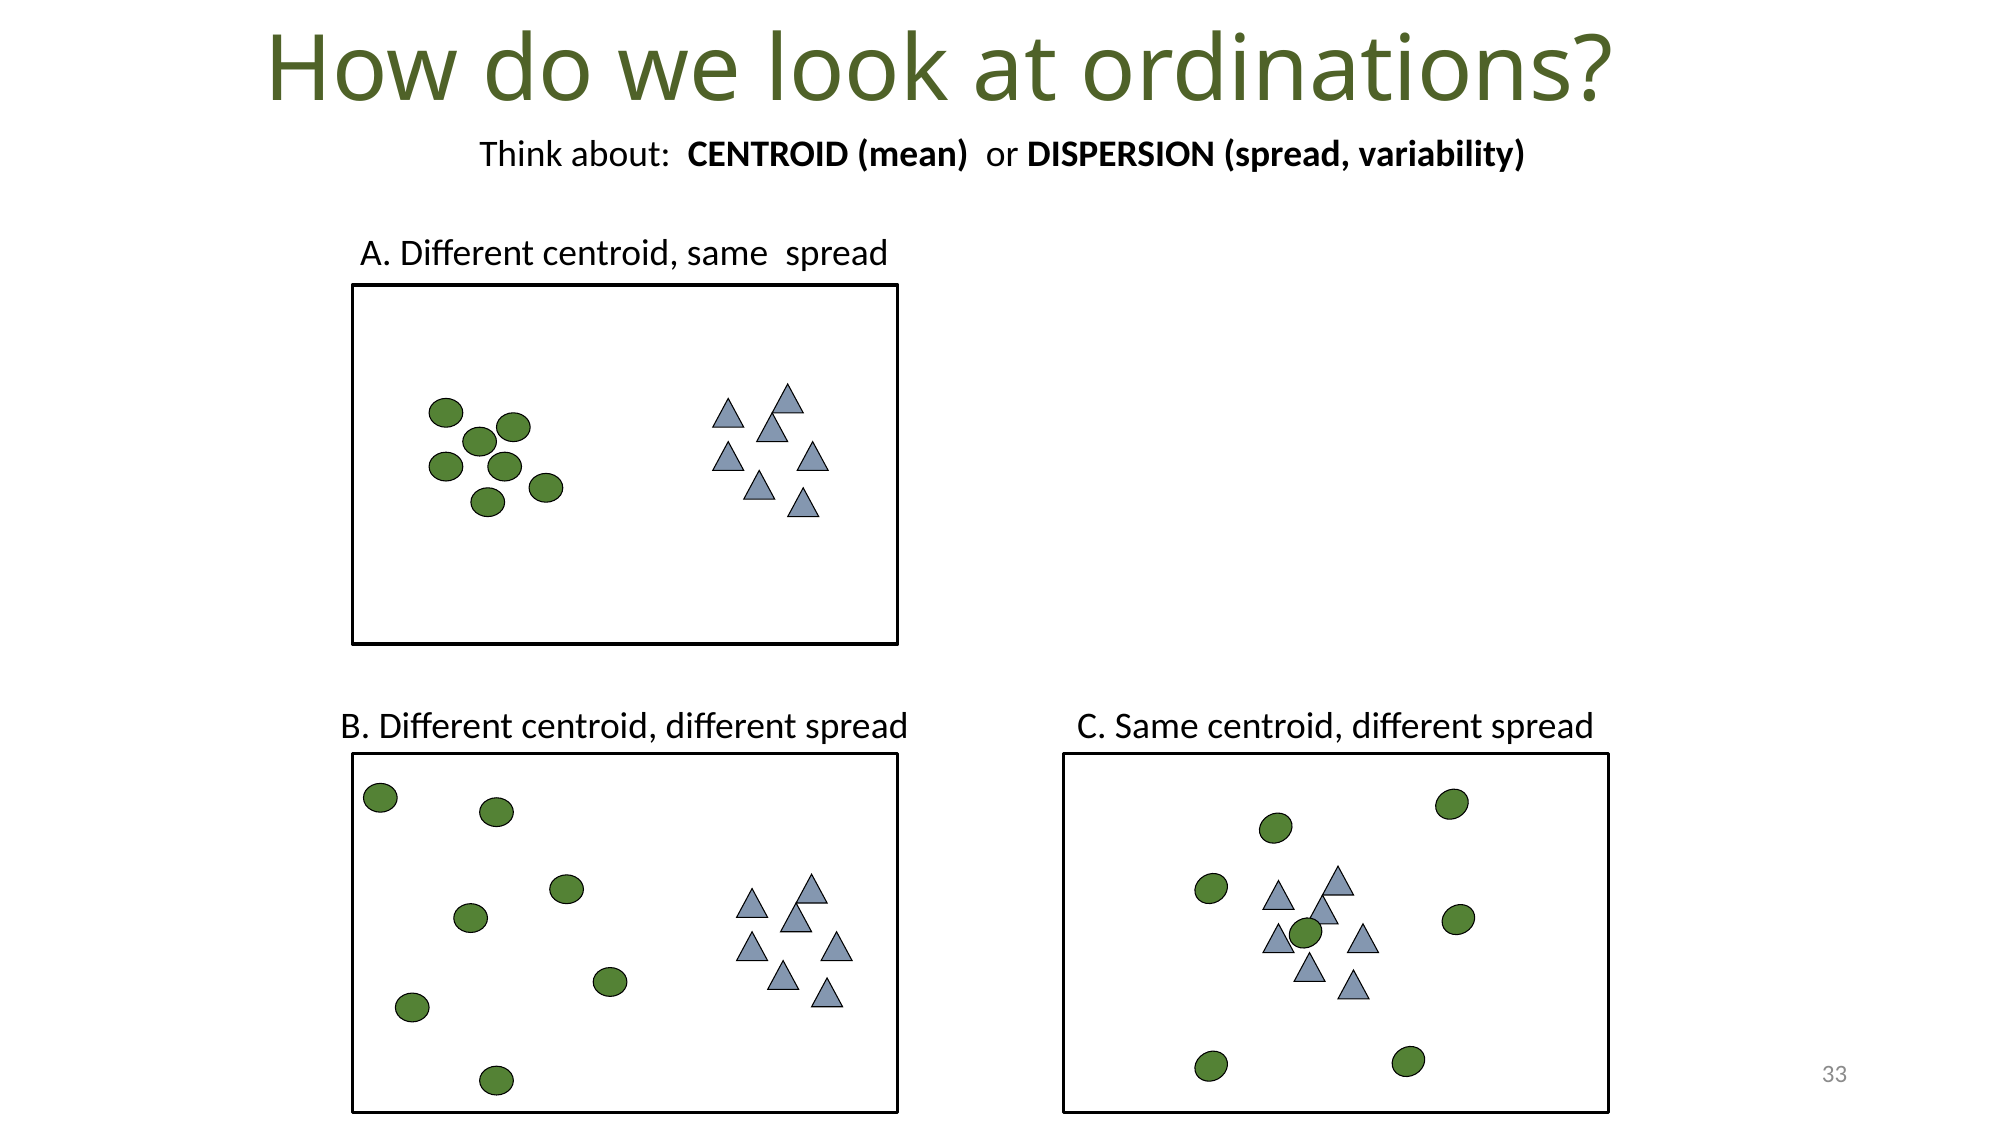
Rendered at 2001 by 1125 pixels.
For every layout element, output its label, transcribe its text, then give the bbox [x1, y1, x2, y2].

text_box Think about: CENTROID (mean) or DISPERSION (spread, variability) [350, 121, 1655, 181]
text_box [1059, 693, 1613, 1113]
title How do we look at ordinations? [249, 0, 1750, 165]
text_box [322, 693, 928, 1113]
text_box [342, 220, 908, 644]
slide_number 33 [1613, 1042, 1863, 1103]
